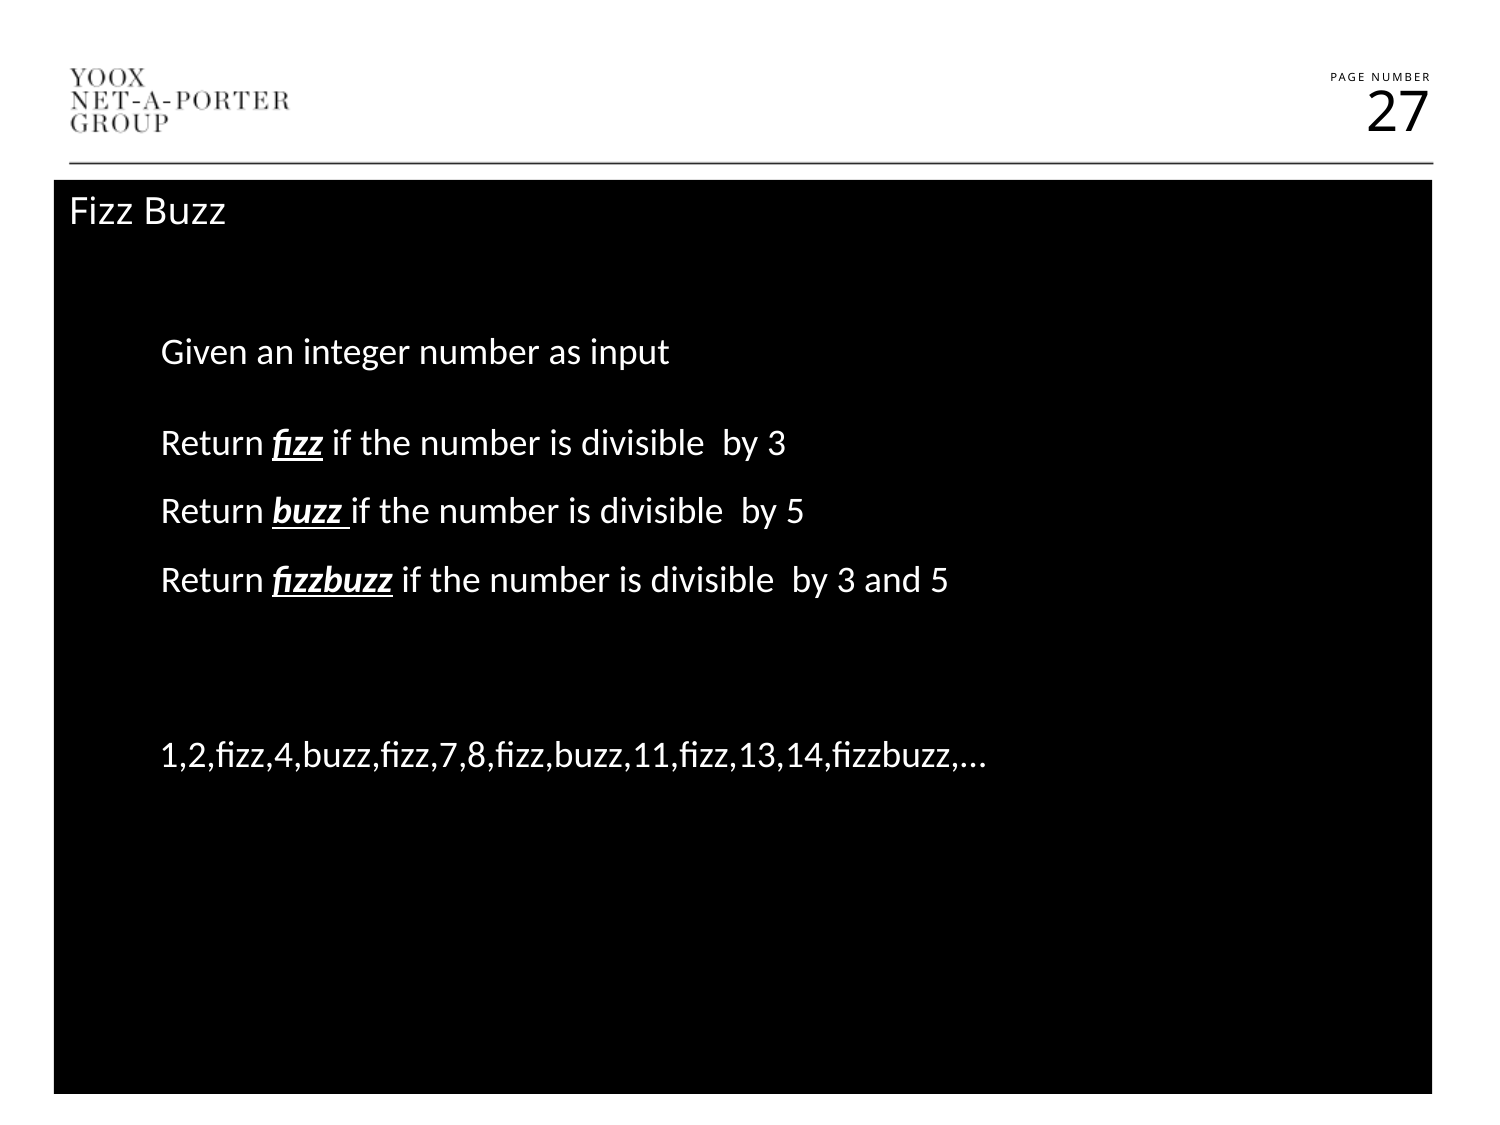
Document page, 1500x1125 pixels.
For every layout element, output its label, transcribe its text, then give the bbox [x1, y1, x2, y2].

text_box Return fizzbuzz if the number is divisible by 3 and 5 [146, 547, 1306, 607]
text_box Given an integer number as input [146, 319, 1306, 380]
list Fizz Buzz [53, 179, 1433, 1094]
text_box Return buzz if the number is divisible by 5 [146, 479, 1306, 539]
text_box 1,2,fizz,4,buzz,fizz,7,8,fizz,buzz,11,fizz,13,14,fizzbuzz,… [144, 722, 1304, 782]
text_box Return fizz if the number is divisible by 3 [146, 410, 1306, 471]
